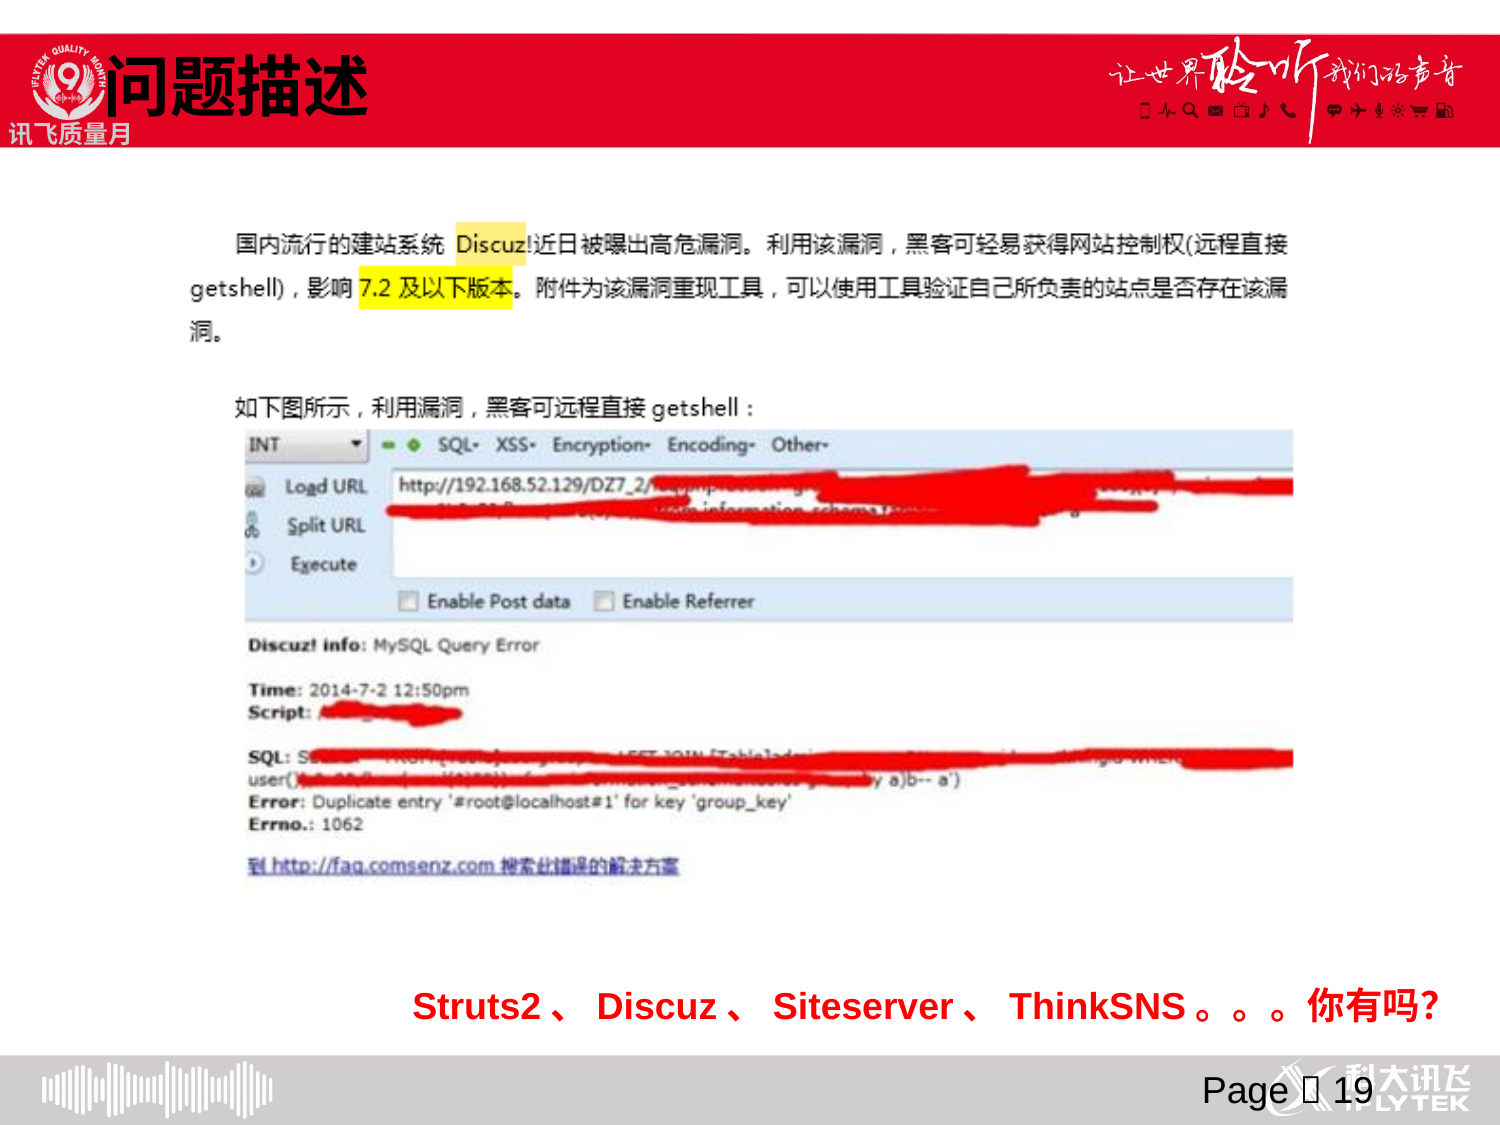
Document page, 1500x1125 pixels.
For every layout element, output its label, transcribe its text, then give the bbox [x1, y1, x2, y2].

slide_number Page  19 [1187, 1058, 1424, 1091]
text_box Struts2、Discuz、Siteserver、ThinkSNS。。。你有吗？ [360, 974, 1435, 1035]
picture [0, 0, 1500, 1125]
text_box 问题描述 [88, 37, 632, 132]
